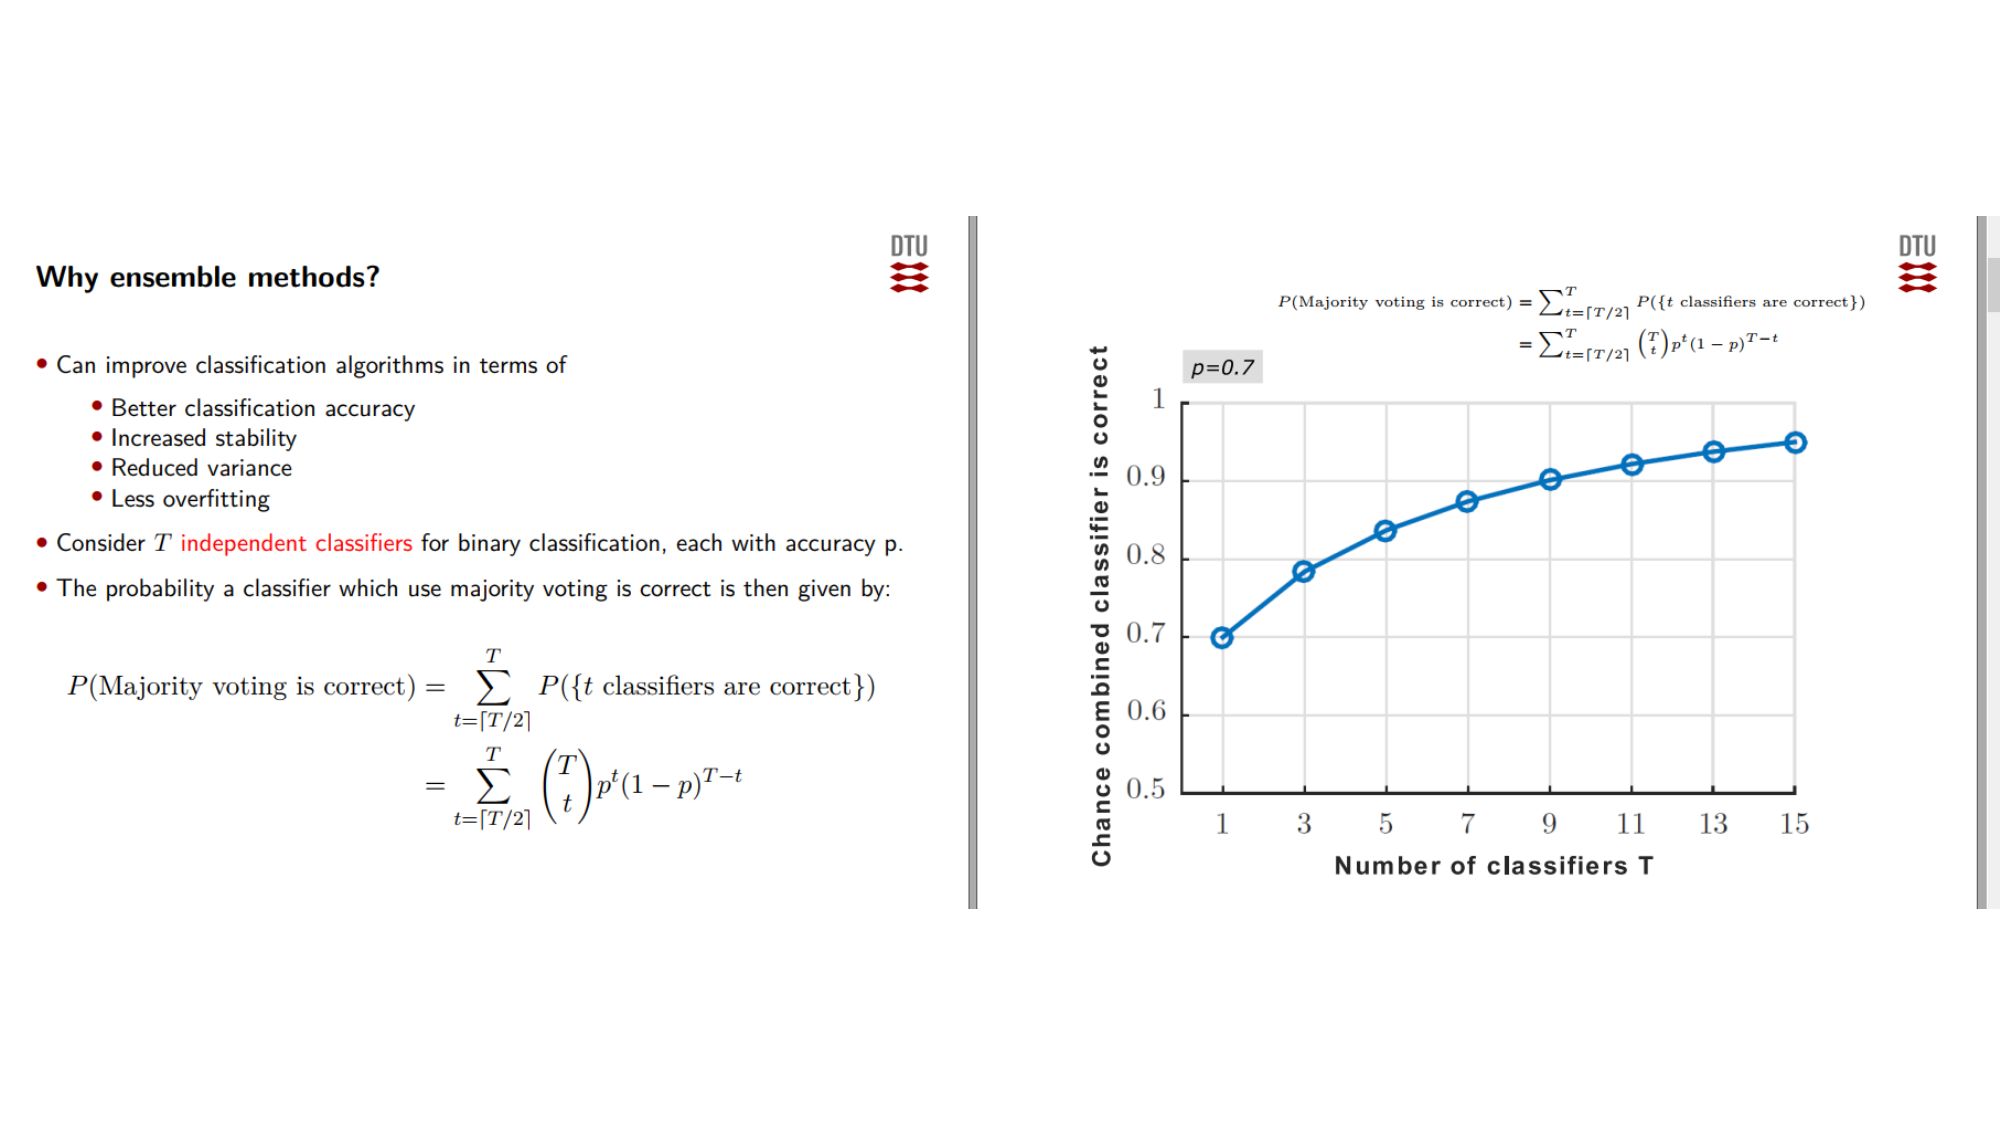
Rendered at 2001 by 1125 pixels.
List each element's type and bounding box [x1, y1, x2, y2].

picture [0, 216, 2000, 909]
